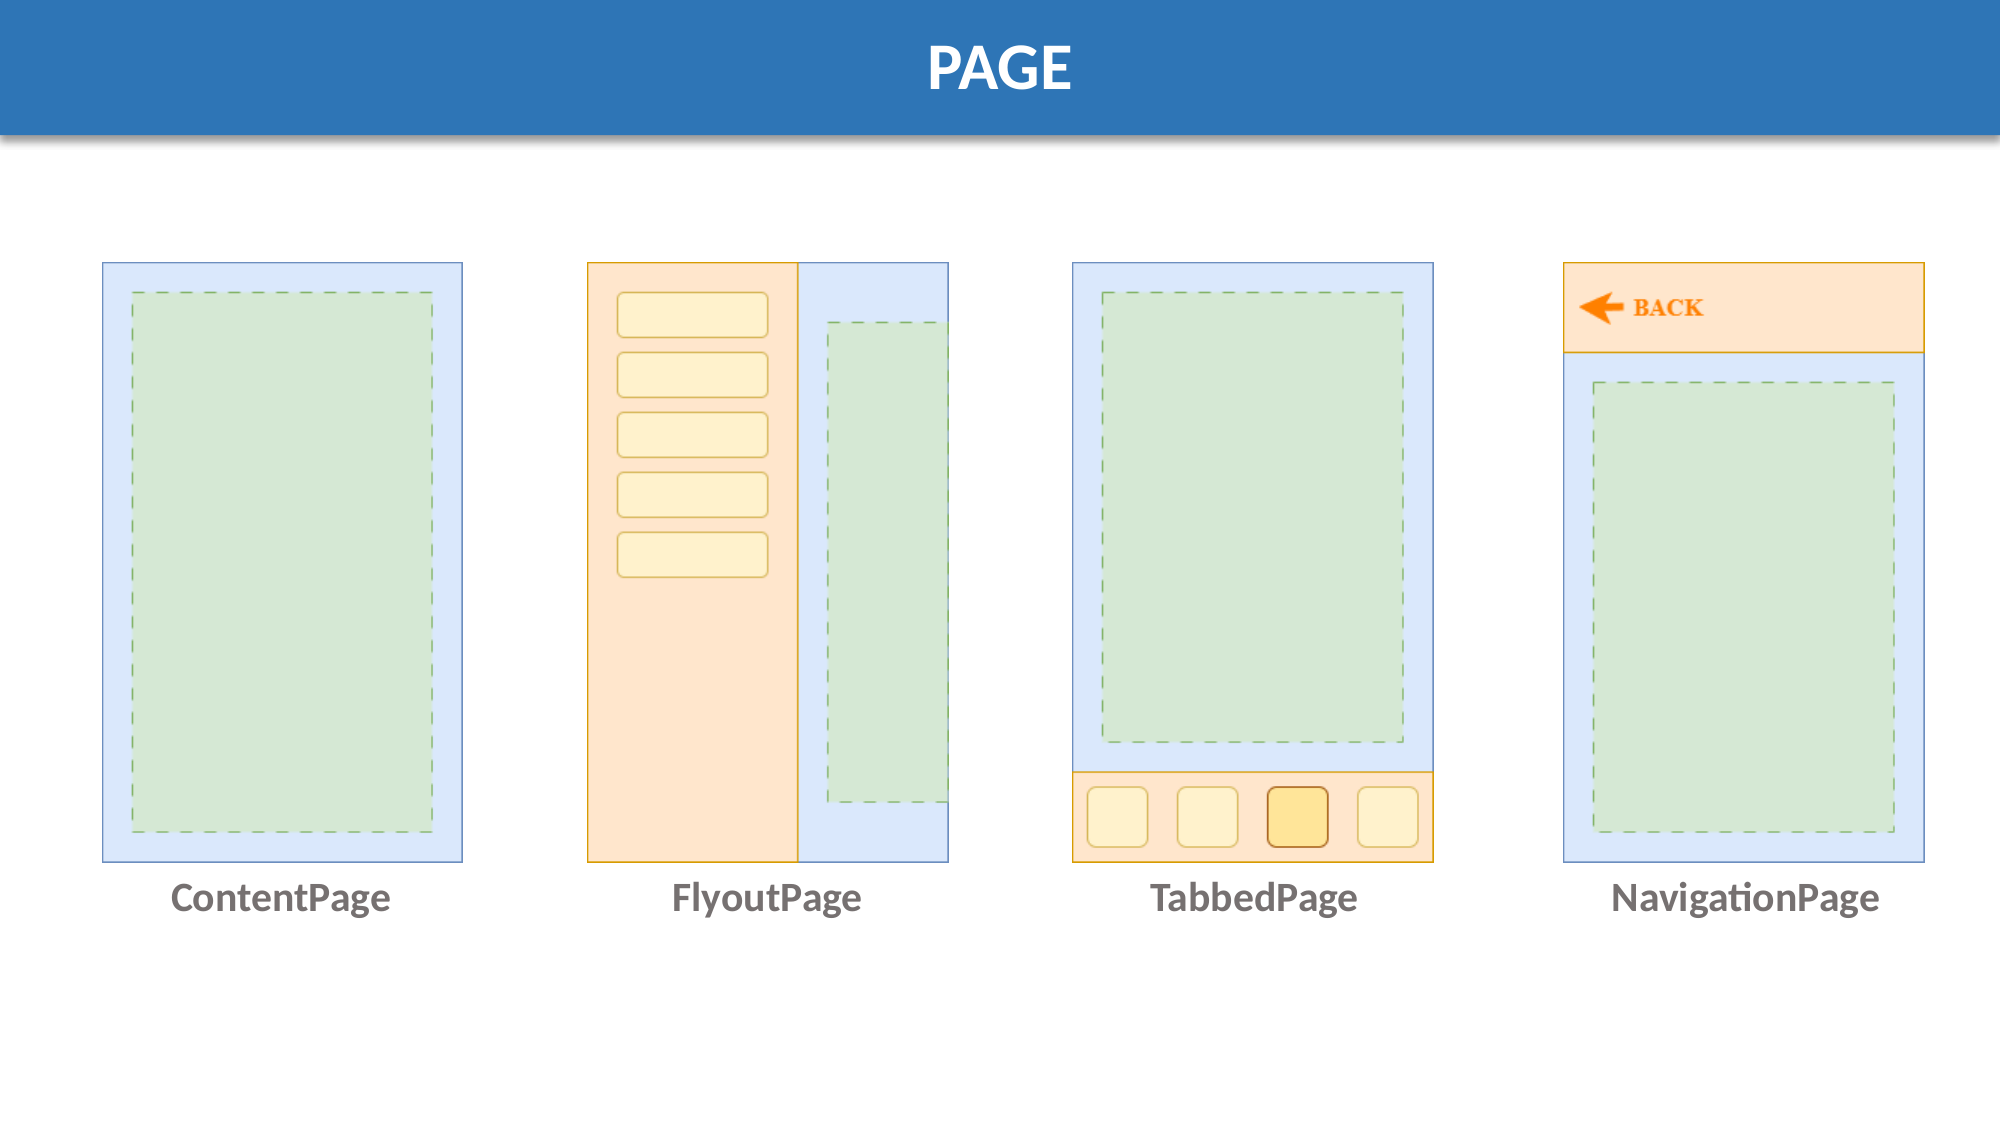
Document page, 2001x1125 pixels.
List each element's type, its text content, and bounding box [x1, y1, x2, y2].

text_box ContentPage [99, 862, 463, 928]
picture [1072, 262, 1434, 863]
text_box FlyoutPage [586, 862, 950, 928]
text_box TabbedPage [1072, 862, 1437, 928]
picture [1563, 262, 1925, 863]
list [102, 262, 463, 863]
text_box NavigationPage [1564, 862, 1928, 928]
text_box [0, 0, 2000, 136]
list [587, 262, 949, 863]
